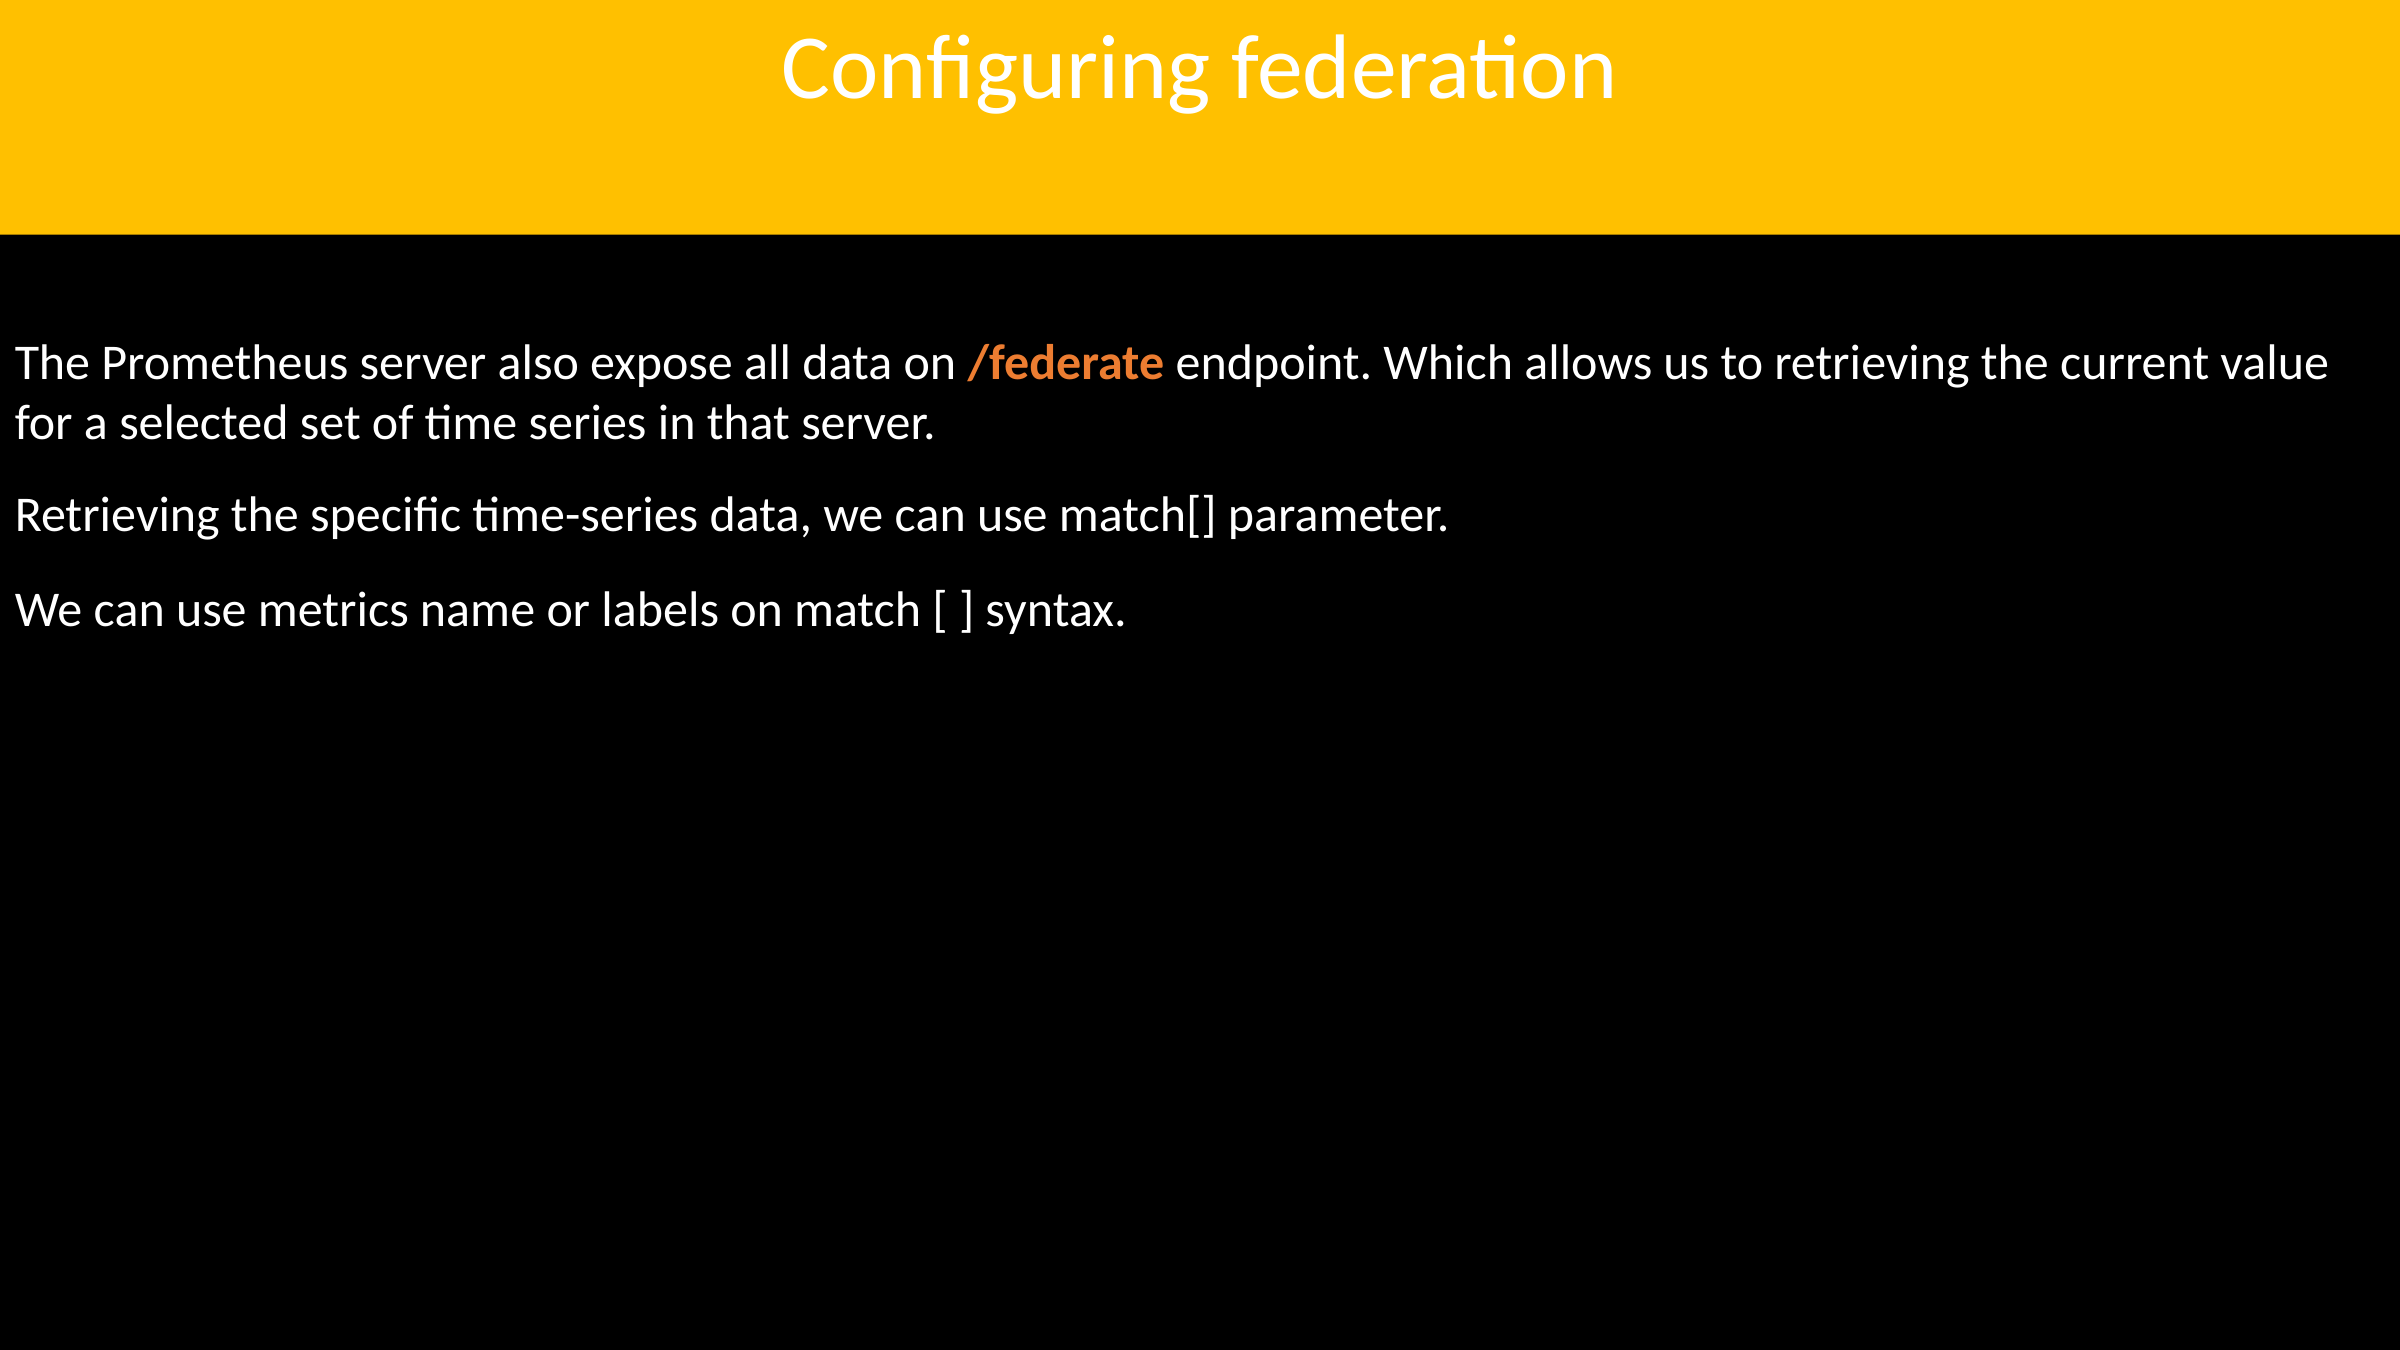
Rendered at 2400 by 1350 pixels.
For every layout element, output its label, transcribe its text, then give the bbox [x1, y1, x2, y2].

text_box The Prometheus server also expose all data on /federate endpoint. Which allows us to retrieving the current value for a selected set of time series in that server. [0, 321, 2400, 457]
text_box Retrieving the specific time-series data, we can use match[] parameter. [0, 474, 1486, 550]
text_box Configuring federation [0, 0, 2400, 235]
text_box We can use metrics name or labels on match [ ] syntax. [0, 569, 2400, 645]
